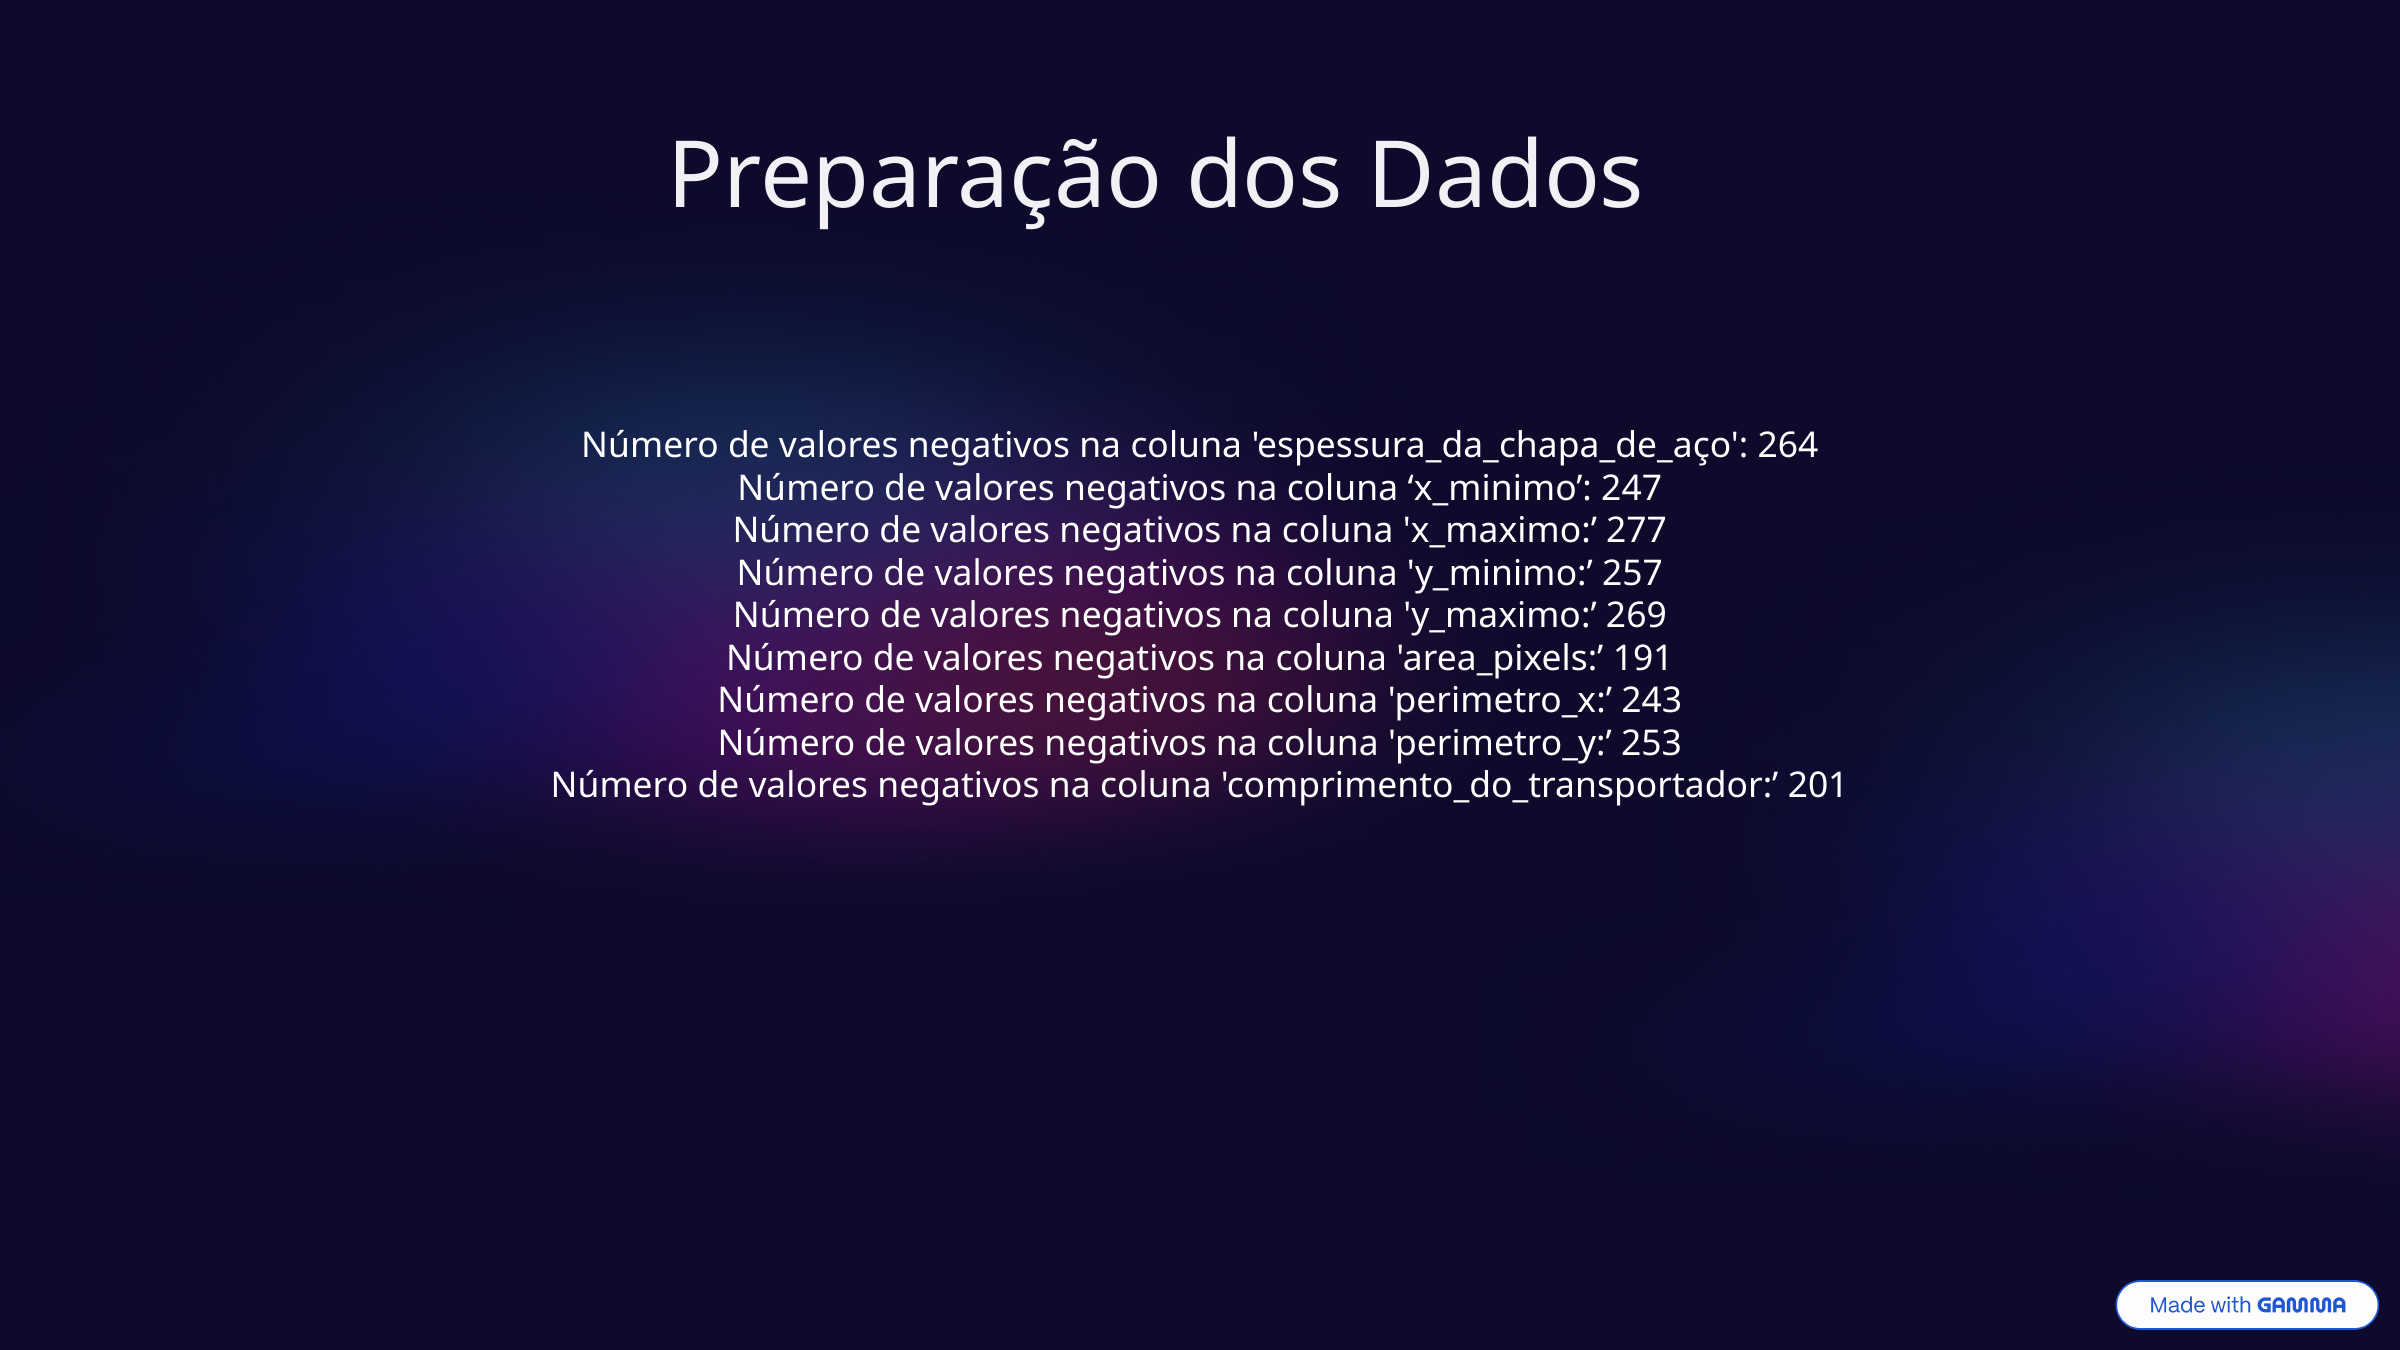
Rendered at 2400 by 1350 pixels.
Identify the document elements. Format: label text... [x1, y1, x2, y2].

text_box Preparação dos Dados [667, 88, 1733, 205]
text_box Número de valores negativos na coluna 'espessura_da_chapa_de_aço': 264 Número de valores negativos na coluna ‘x_minimo’: 247 Número de valores negativos na coluna 'x_maximo:’ 277 Número de valores negativos na coluna 'y_minimo:’ 257 Número de valores negativos na coluna 'y_maximo:’ 269 Número de valores negativos na coluna 'area_pixels:’ 191 Número de valores negativos na coluna 'perimetro_x:’ 243 Número de valores negativos na coluna 'perimetro_y:’ 253 Número de valores negativos na coluna 'comprimento_do_transportador:’ 201 [353, 322, 2047, 863]
picture [2106, 1271, 2389, 1339]
